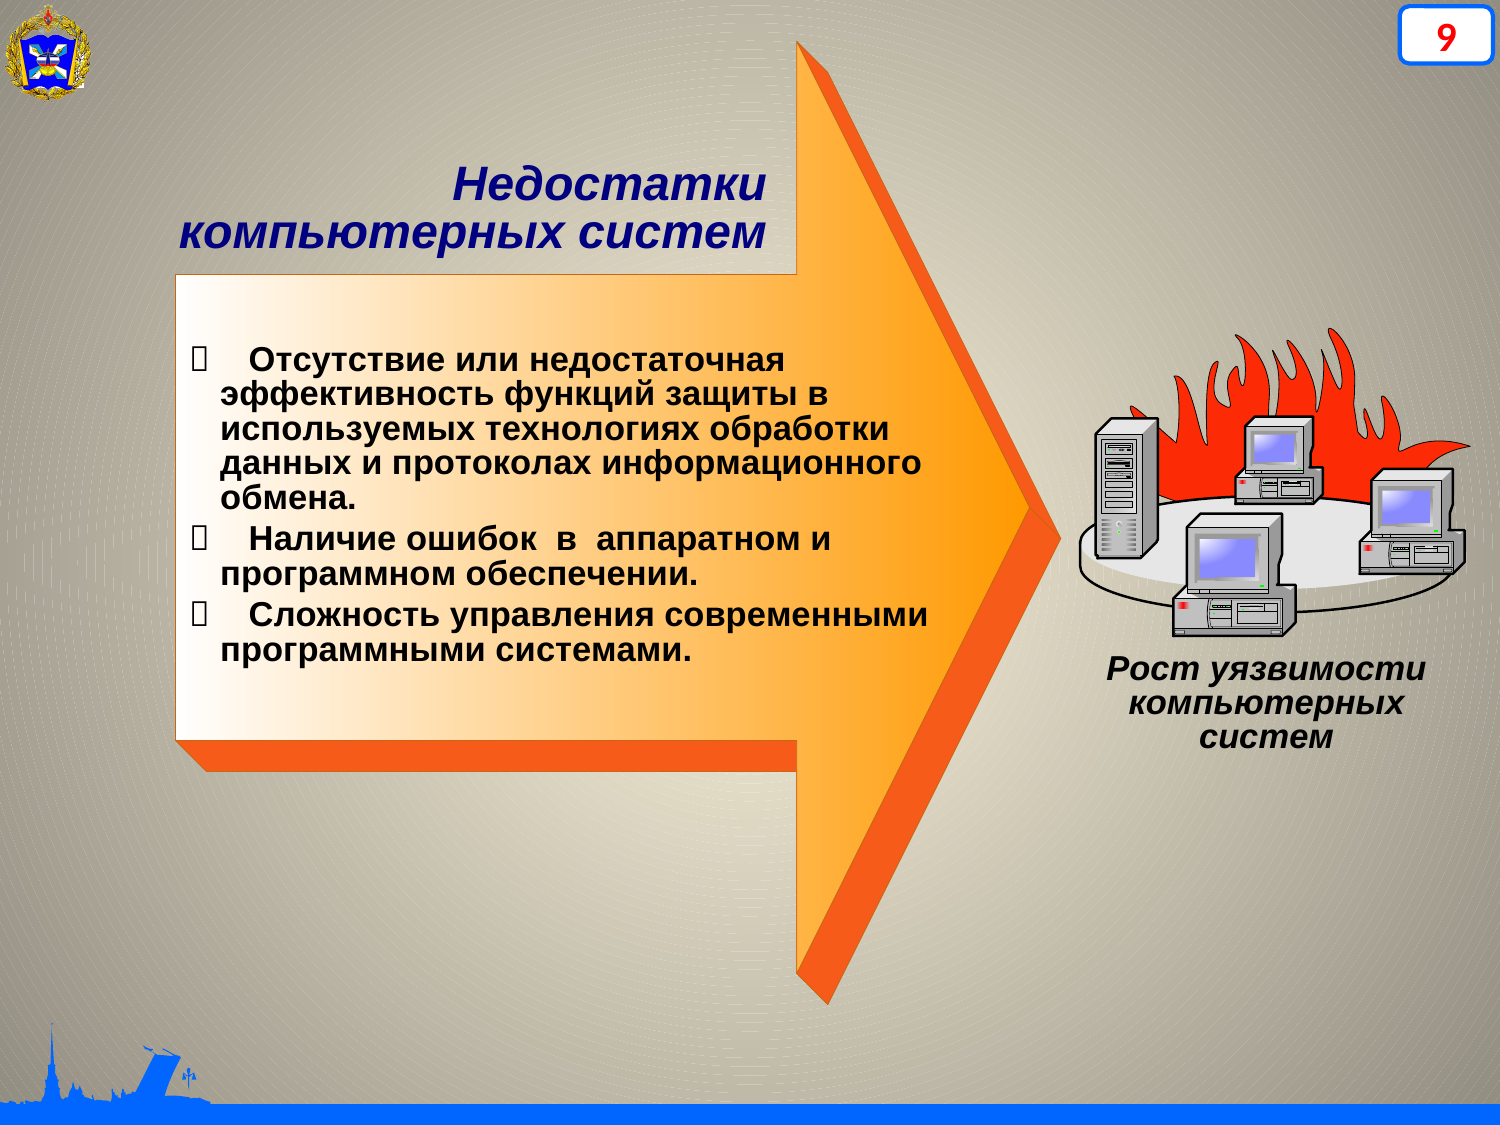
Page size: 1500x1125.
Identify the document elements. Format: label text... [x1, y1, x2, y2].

text_box 9 [1399, 6, 1493, 64]
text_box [87, 36, 1476, 1010]
picture [2, 0, 94, 107]
